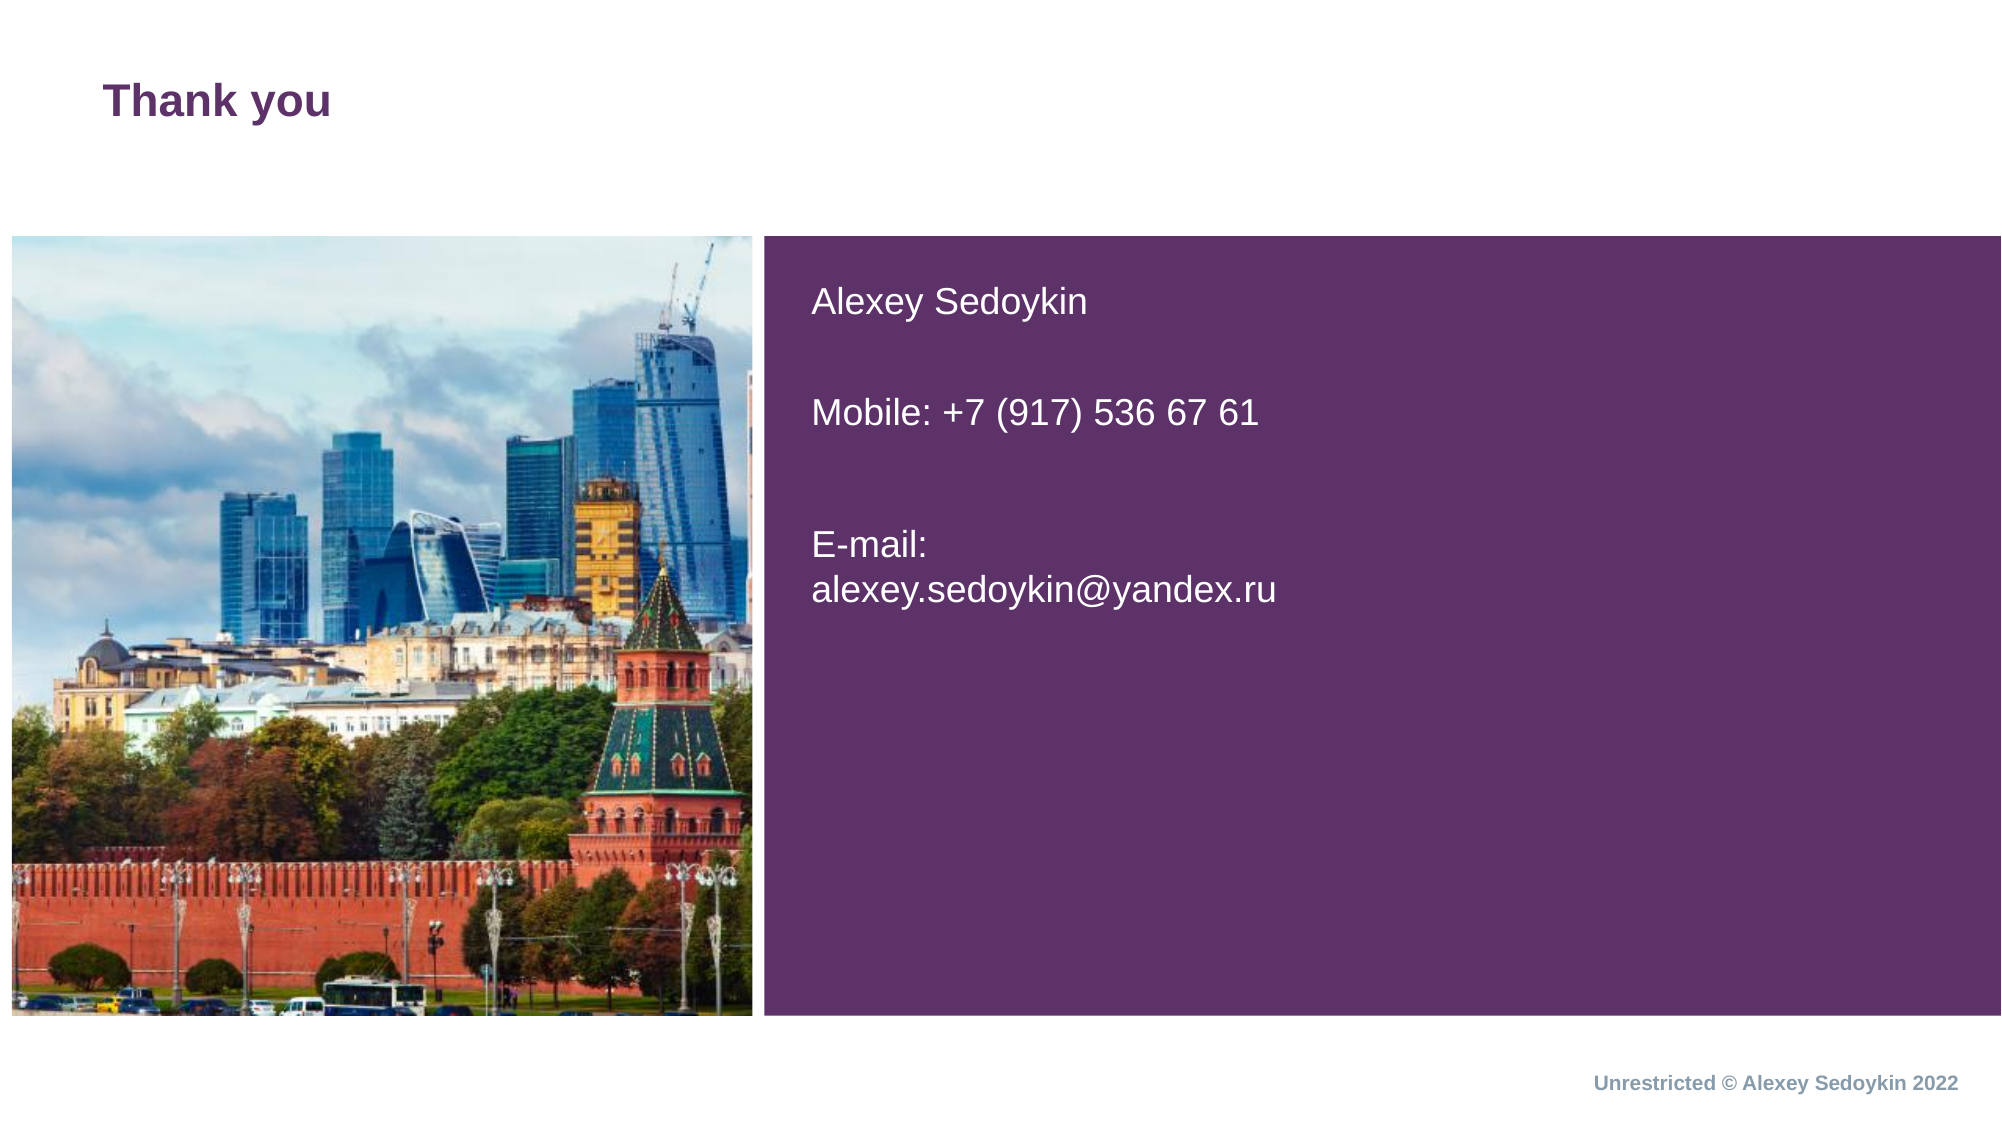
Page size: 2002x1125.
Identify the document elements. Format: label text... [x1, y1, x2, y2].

title Thank you [0, 0, 2001, 237]
picture [11, 235, 753, 1016]
list Alexey Sedoykin Mobile: +7 (917) 536 67 61 E-mail: alexey.sedoykin@yandex.ru [764, 235, 2001, 1016]
